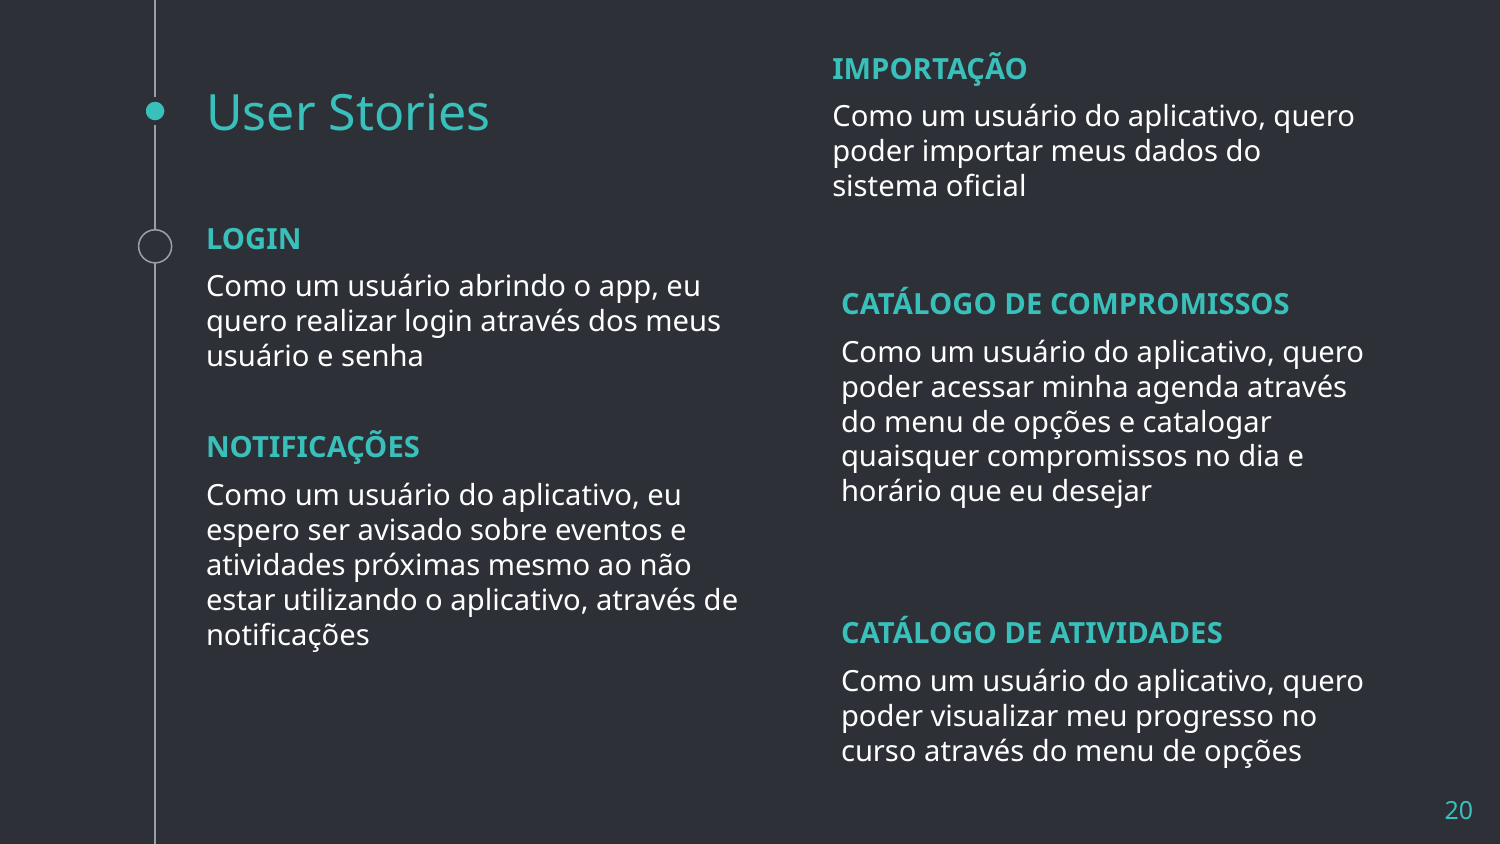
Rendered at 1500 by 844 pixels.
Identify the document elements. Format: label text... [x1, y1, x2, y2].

text_box CATÁLOGO DE ATIVIDADES Como um usuário do aplicativo, quero poder visualizar meu progresso no curso através do menu de opções [826, 599, 1398, 805]
title User Stories [191, 99, 817, 156]
slide_number 20 [1398, 779, 1489, 832]
text_box NOTIFICAÇÕES Como um usuário do aplicativo, eu espero ser avisado sobre eventos e atividades próximas mesmo ao não estar utilizando o aplicativo, através de notificações [191, 413, 763, 680]
text_box CATÁLOGO DE COMPROMISSOS Como um usuário do aplicativo, quero poder acessar minha agenda através do menu de opções e catalogar quaisquer compromissos no dia e horário que eu desejar [826, 270, 1398, 575]
text_box LOGIN Como um usuário abrindo o app, eu quero realizar login através dos meus usuário e senha [191, 204, 763, 389]
text_box IMPORTAÇÃO Como um usuário do aplicativo, quero poder importar meus dados do sistema oficial [817, 35, 1389, 220]
